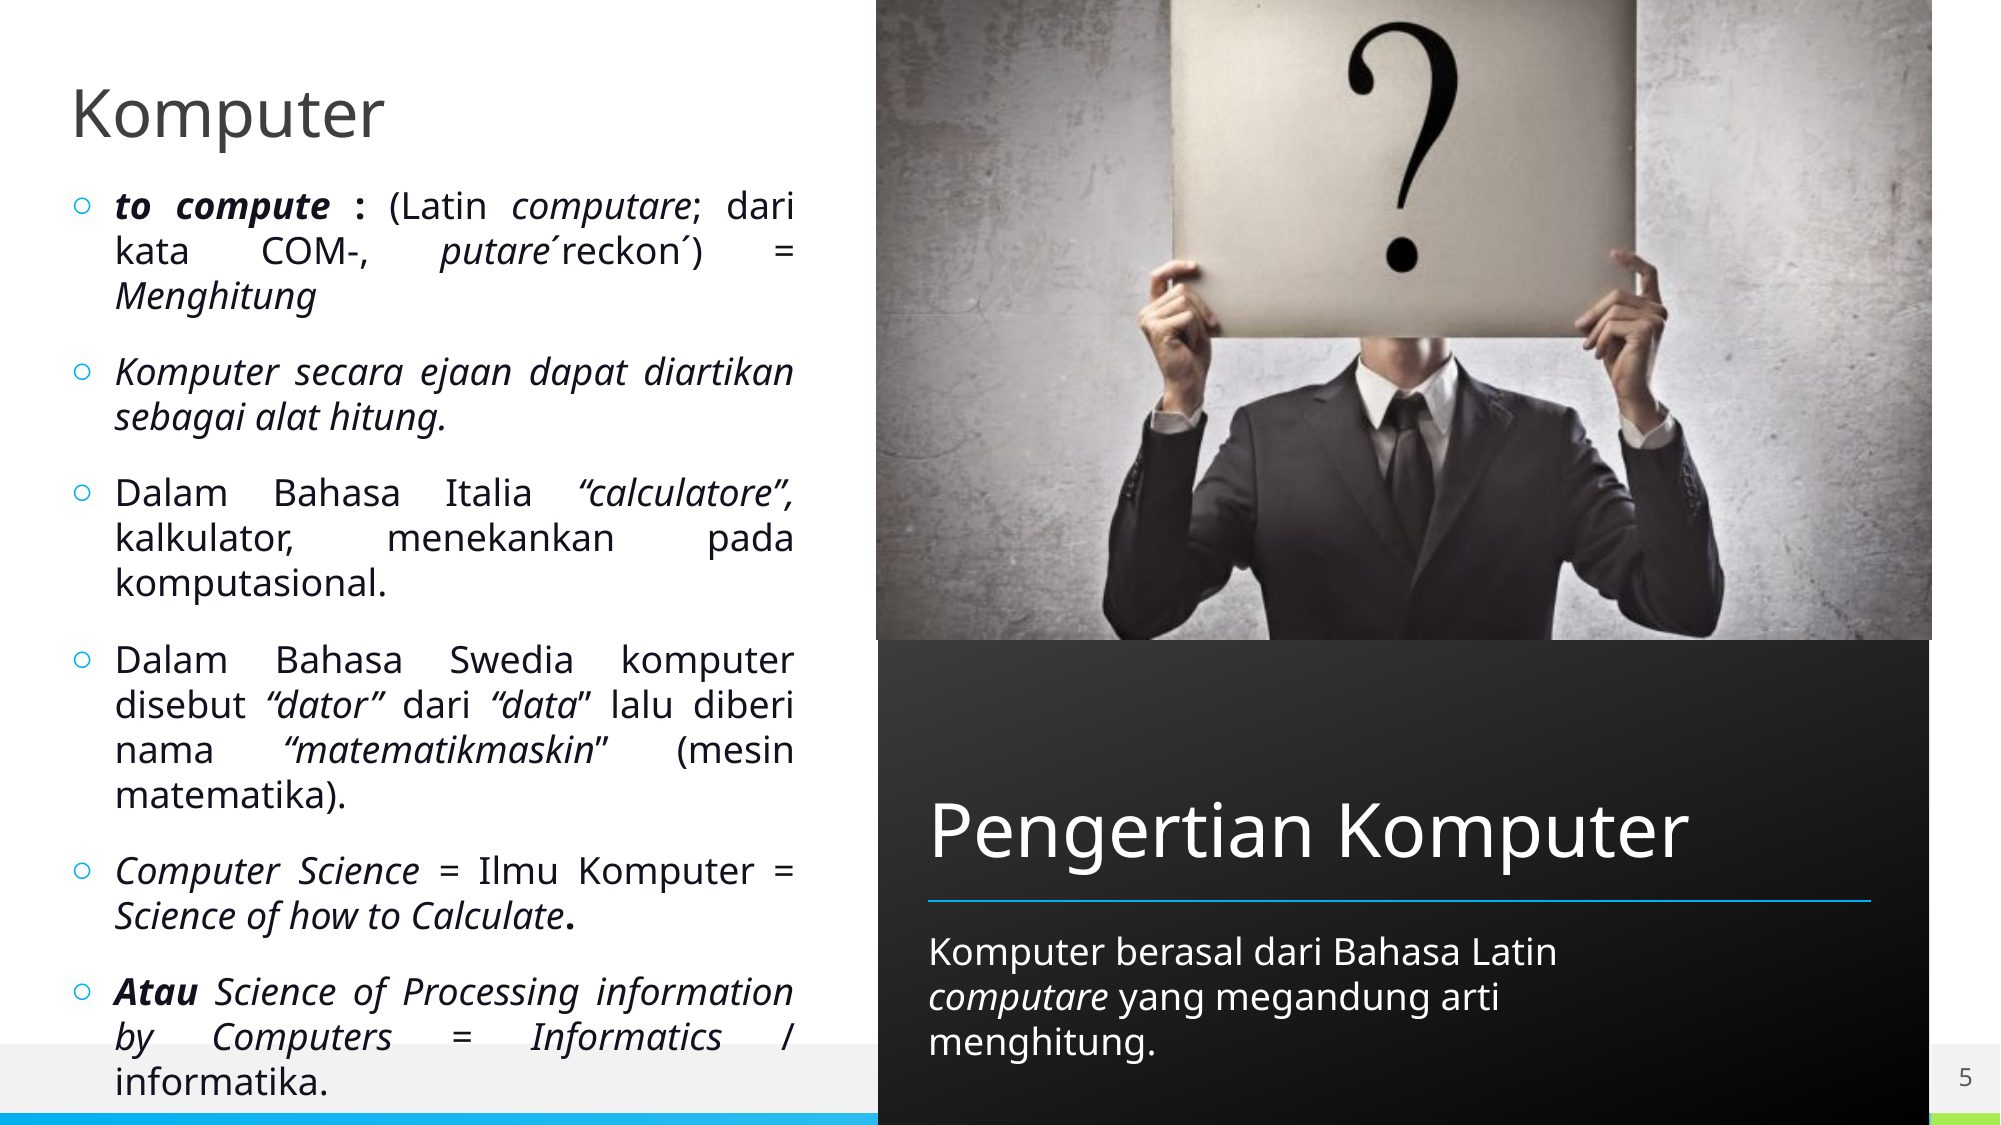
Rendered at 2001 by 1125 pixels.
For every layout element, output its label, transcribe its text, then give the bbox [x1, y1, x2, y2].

list Komputer to compute : (Latin computare; dari kata COM-, putare´reckon´) = Menghitung Komputer secara ejaan dapat diartikan sebagai alat hitung. Dalam Bahasa Italia “calculatore”, kalkulator, menekankan pada komputasional. Dalam Bahasa Swedia komputer disebut “dator” dari “data” lalu diberi nama “matematikmaskin” (mesin matematika). Computer Science = Ilmu Komputer = Science of how to Calculate. Atau Science of Processing information by Computers = Informatics / informatika. [70, 70, 796, 1094]
title Pengertian Komputer [928, 653, 1872, 874]
picture [875, 0, 1932, 640]
slide_number ‹#› [1931, 1044, 2000, 1114]
list Komputer berasal dari Bahasa Latin computare yang megandung arti menghitung. [928, 928, 1698, 1112]
